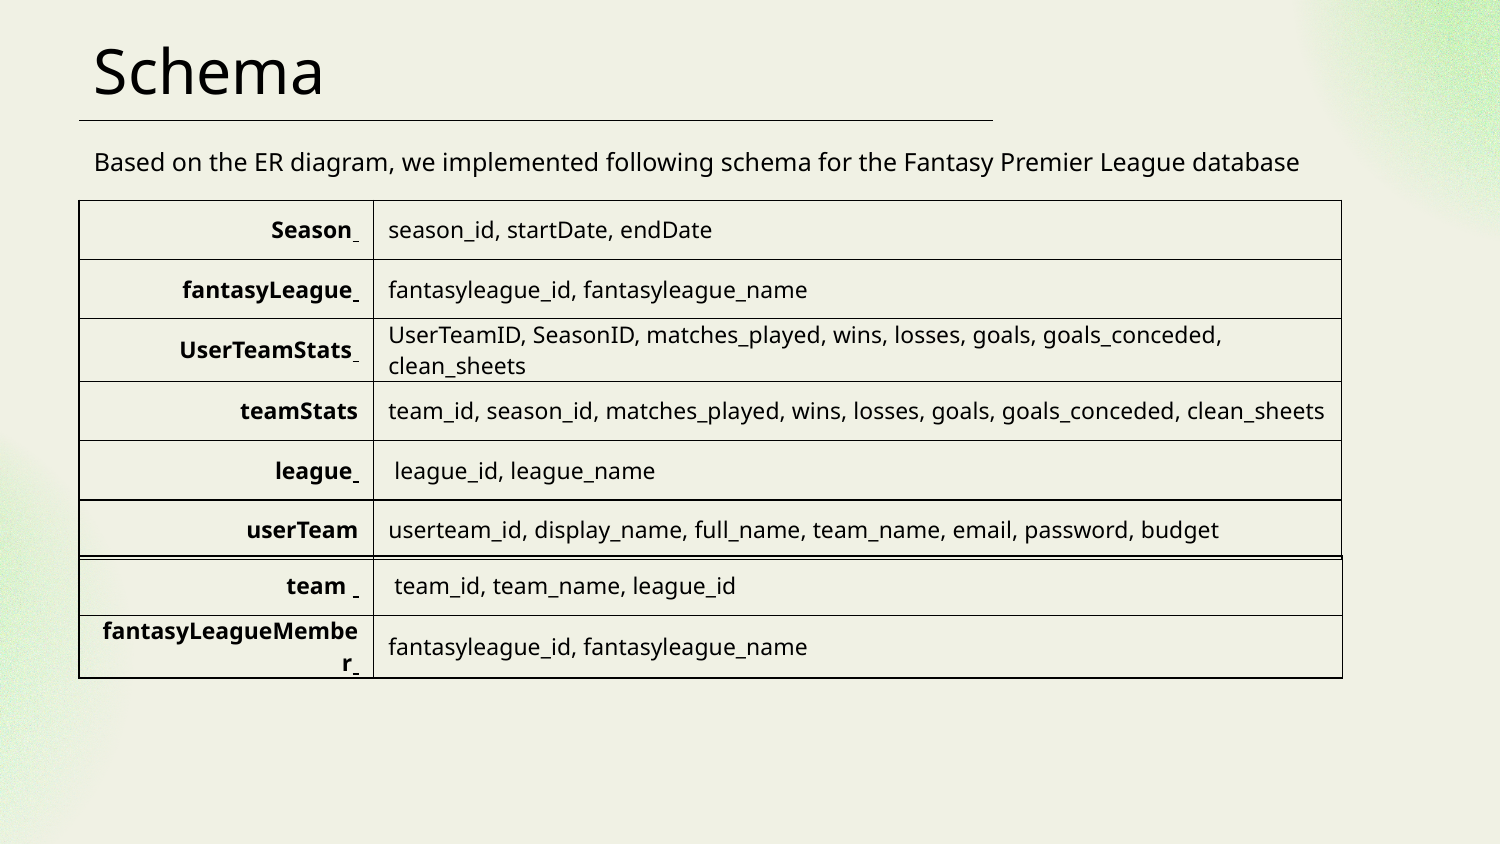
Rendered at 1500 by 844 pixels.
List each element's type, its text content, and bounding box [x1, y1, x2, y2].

table_cell teamStats [80, 382, 373, 440]
table_cell fantasyLeague [80, 260, 373, 318]
table_cell fantasyleague_id, fantasyleague_name [374, 260, 1341, 318]
table_header season_id, startDate, endDate [374, 201, 1341, 259]
table_cell UserTeamStats [80, 319, 373, 381]
table_cell league [80, 441, 373, 499]
table_cell team_id, season_id, matches_played, wins, losses, goals, goals_conceded, clean_sheets [374, 382, 1341, 440]
table_cell fantasyLeagueMember [80, 616, 373, 677]
table_header Season [80, 201, 373, 259]
table_cell fantasyleague_id, fantasyleague_name [374, 616, 1342, 677]
table_cell UserTeamID, SeasonID, matches_played, wins, losses, goals, goals_conceded, clean_sheets [374, 319, 1341, 381]
table_header team [80, 557, 373, 615]
list Based on the ER diagram, we implemented following schema for the Fantasy Premier League database [78, 130, 1343, 190]
table_cell league_id, league_name [374, 441, 1341, 499]
table_cell userteam_id, display_name, full_name, team_name, email, password, budget [374, 501, 1341, 555]
table_cell userTeam [80, 501, 373, 555]
table_header team_id, team_name, league_id [374, 557, 1342, 615]
title Schema [78, 17, 1343, 111]
